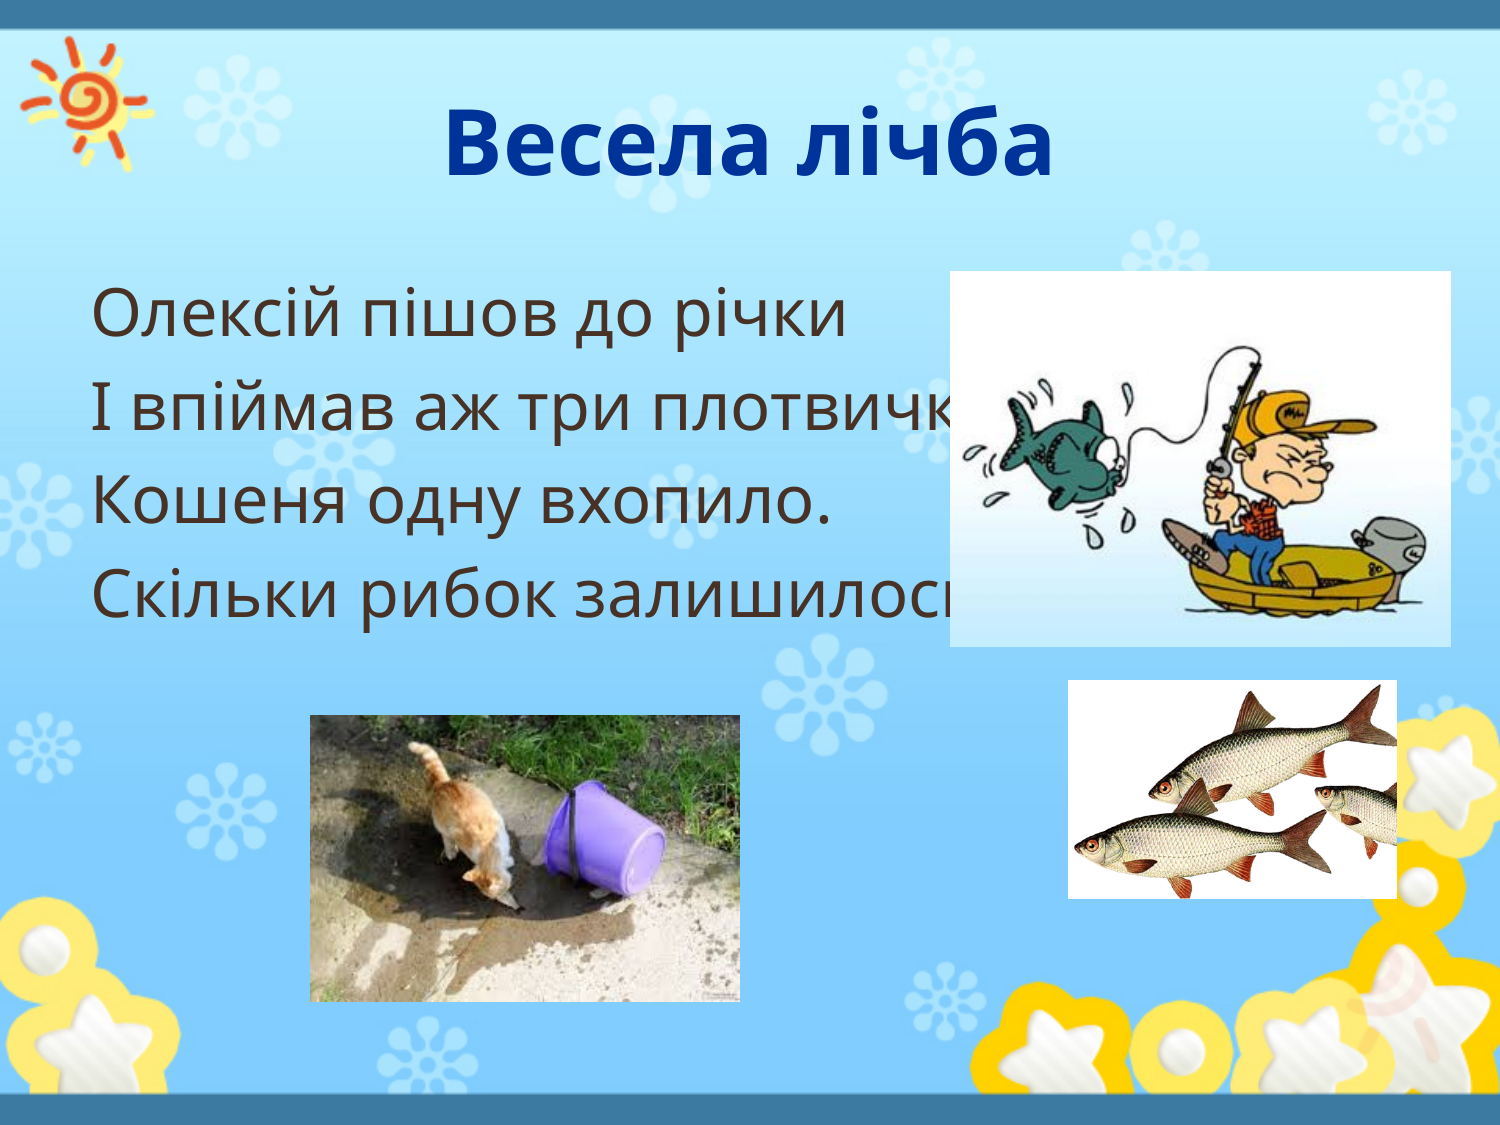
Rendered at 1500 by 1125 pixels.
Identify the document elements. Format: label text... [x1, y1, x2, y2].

title Весела лічба [75, 45, 1425, 233]
picture [0, 0, 1500, 1125]
list Олексій пішов до річки І впіймав аж три плотвички. Кошеня одну вхопило. Скільки рибок залишилось? [75, 262, 1425, 1005]
